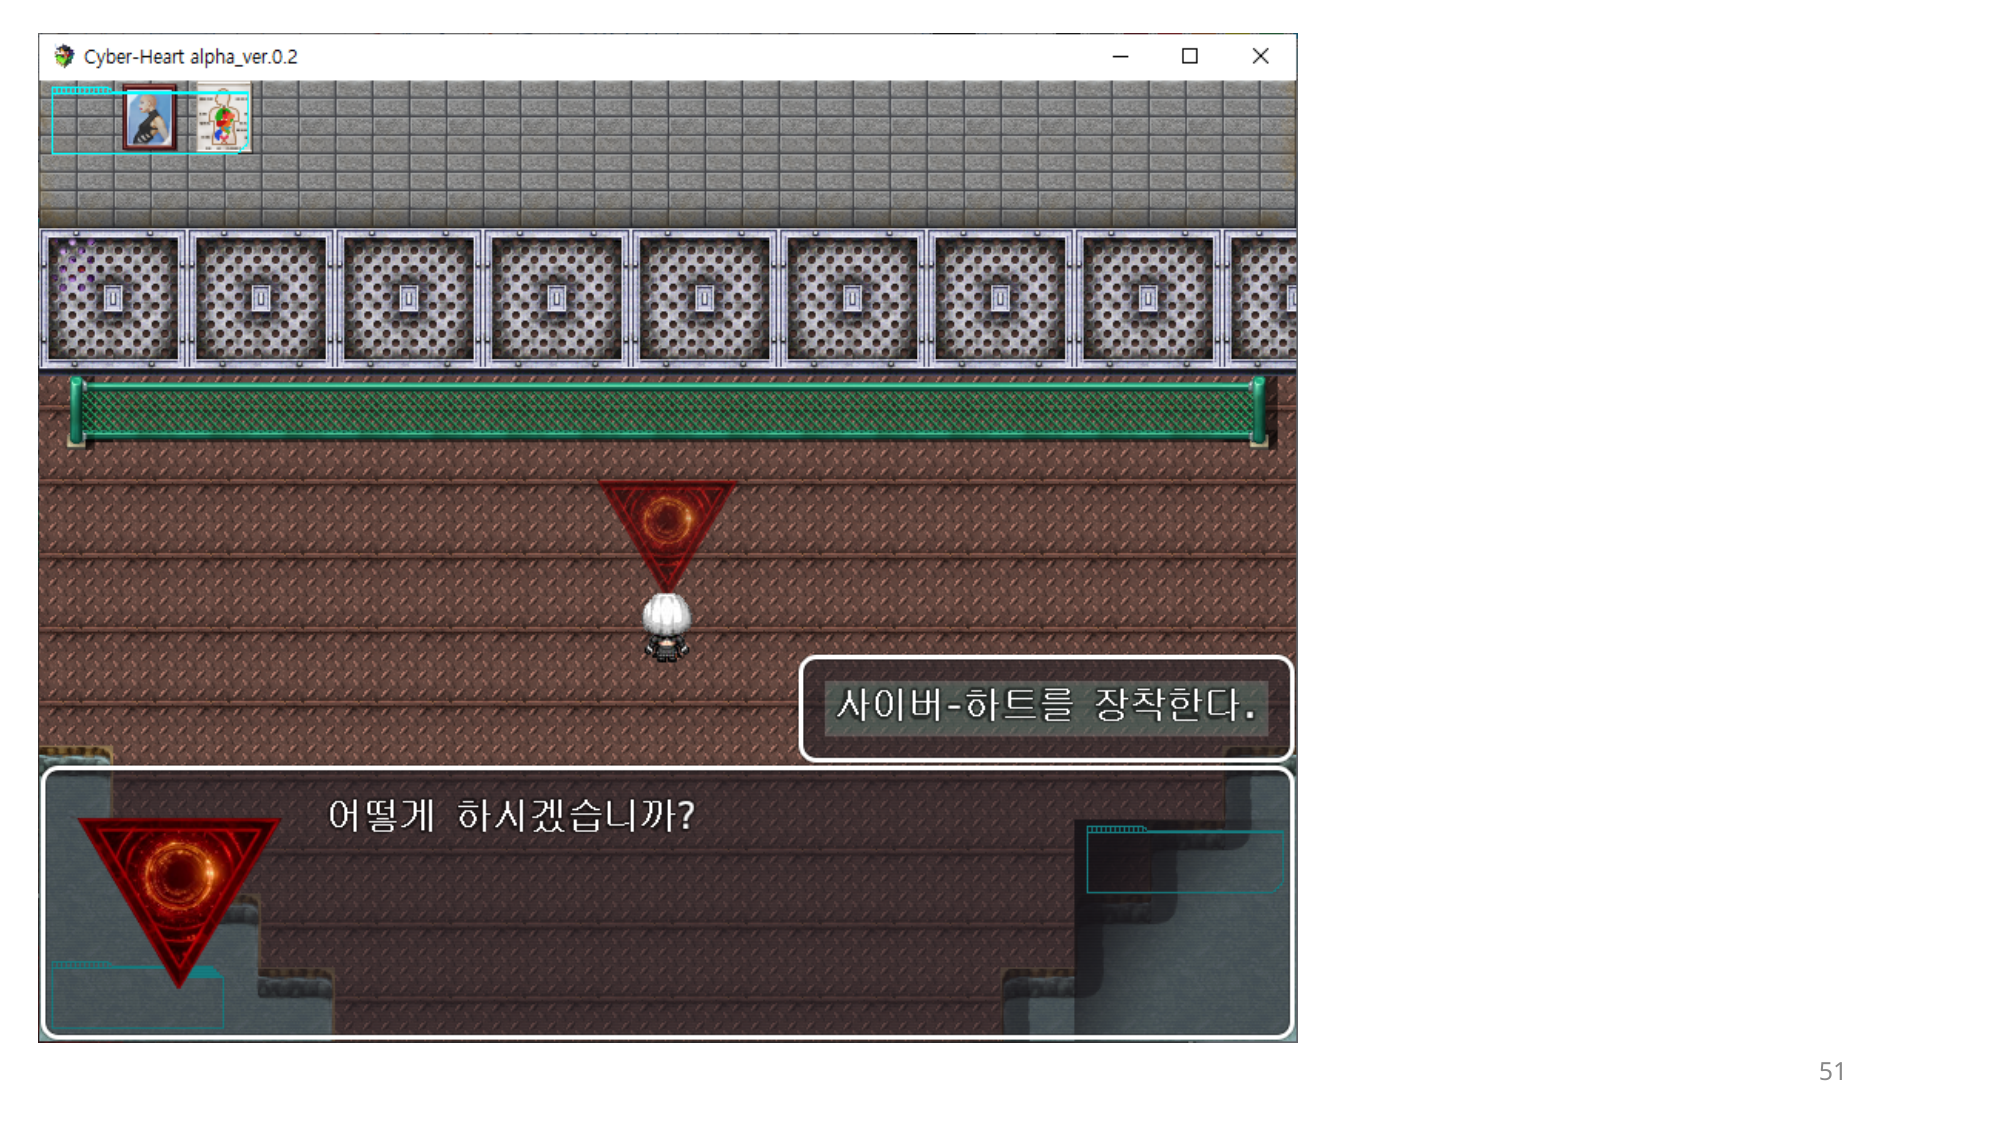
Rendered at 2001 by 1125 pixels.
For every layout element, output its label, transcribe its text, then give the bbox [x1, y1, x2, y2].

picture [38, 32, 1298, 1043]
slide_number ‹#› [1412, 1042, 1863, 1103]
